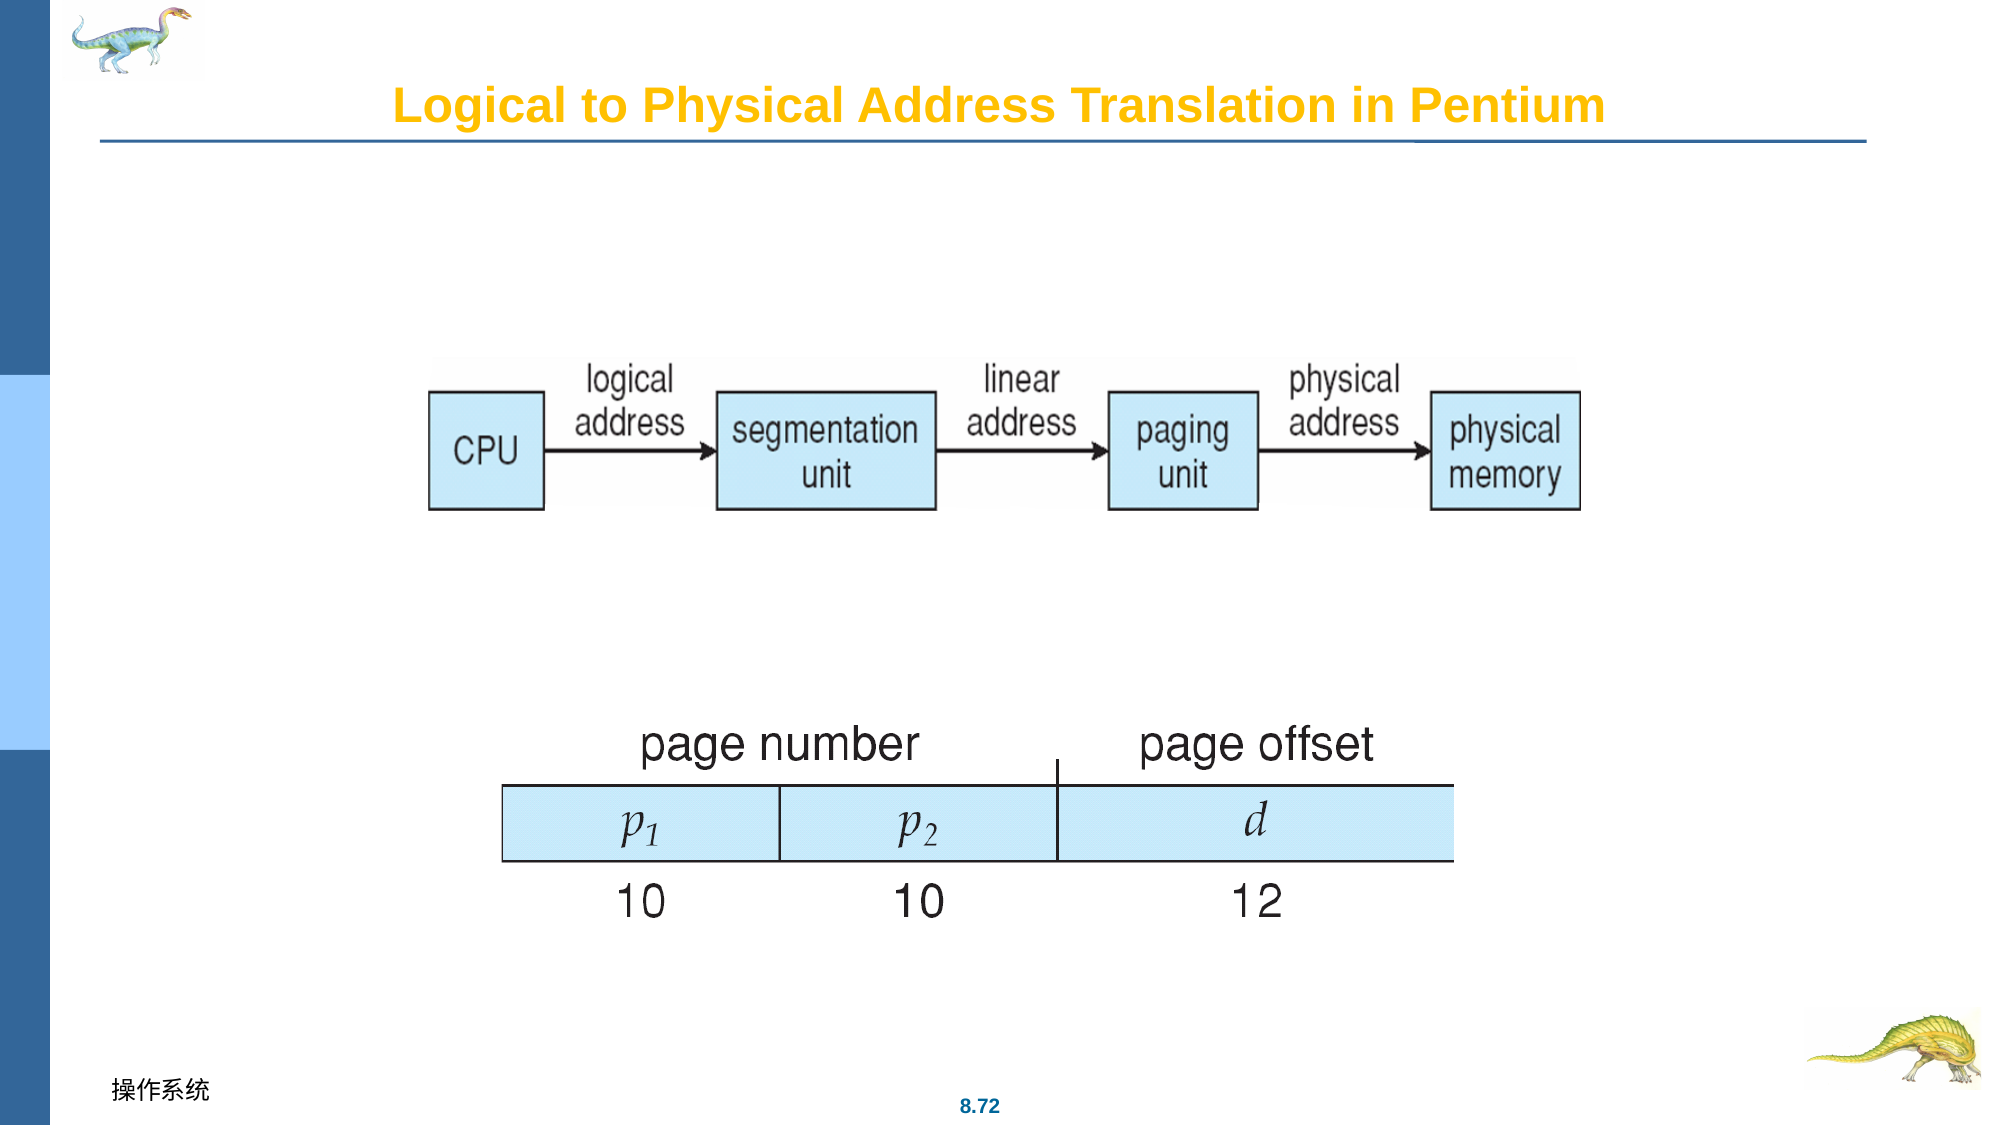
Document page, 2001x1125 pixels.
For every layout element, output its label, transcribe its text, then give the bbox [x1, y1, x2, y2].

picture [501, 715, 1455, 925]
picture [1804, 1007, 1982, 1090]
picture [62, 0, 205, 81]
picture [425, 357, 1581, 512]
title Logical to Physical Address Translation in Pentium [99, 45, 1900, 141]
